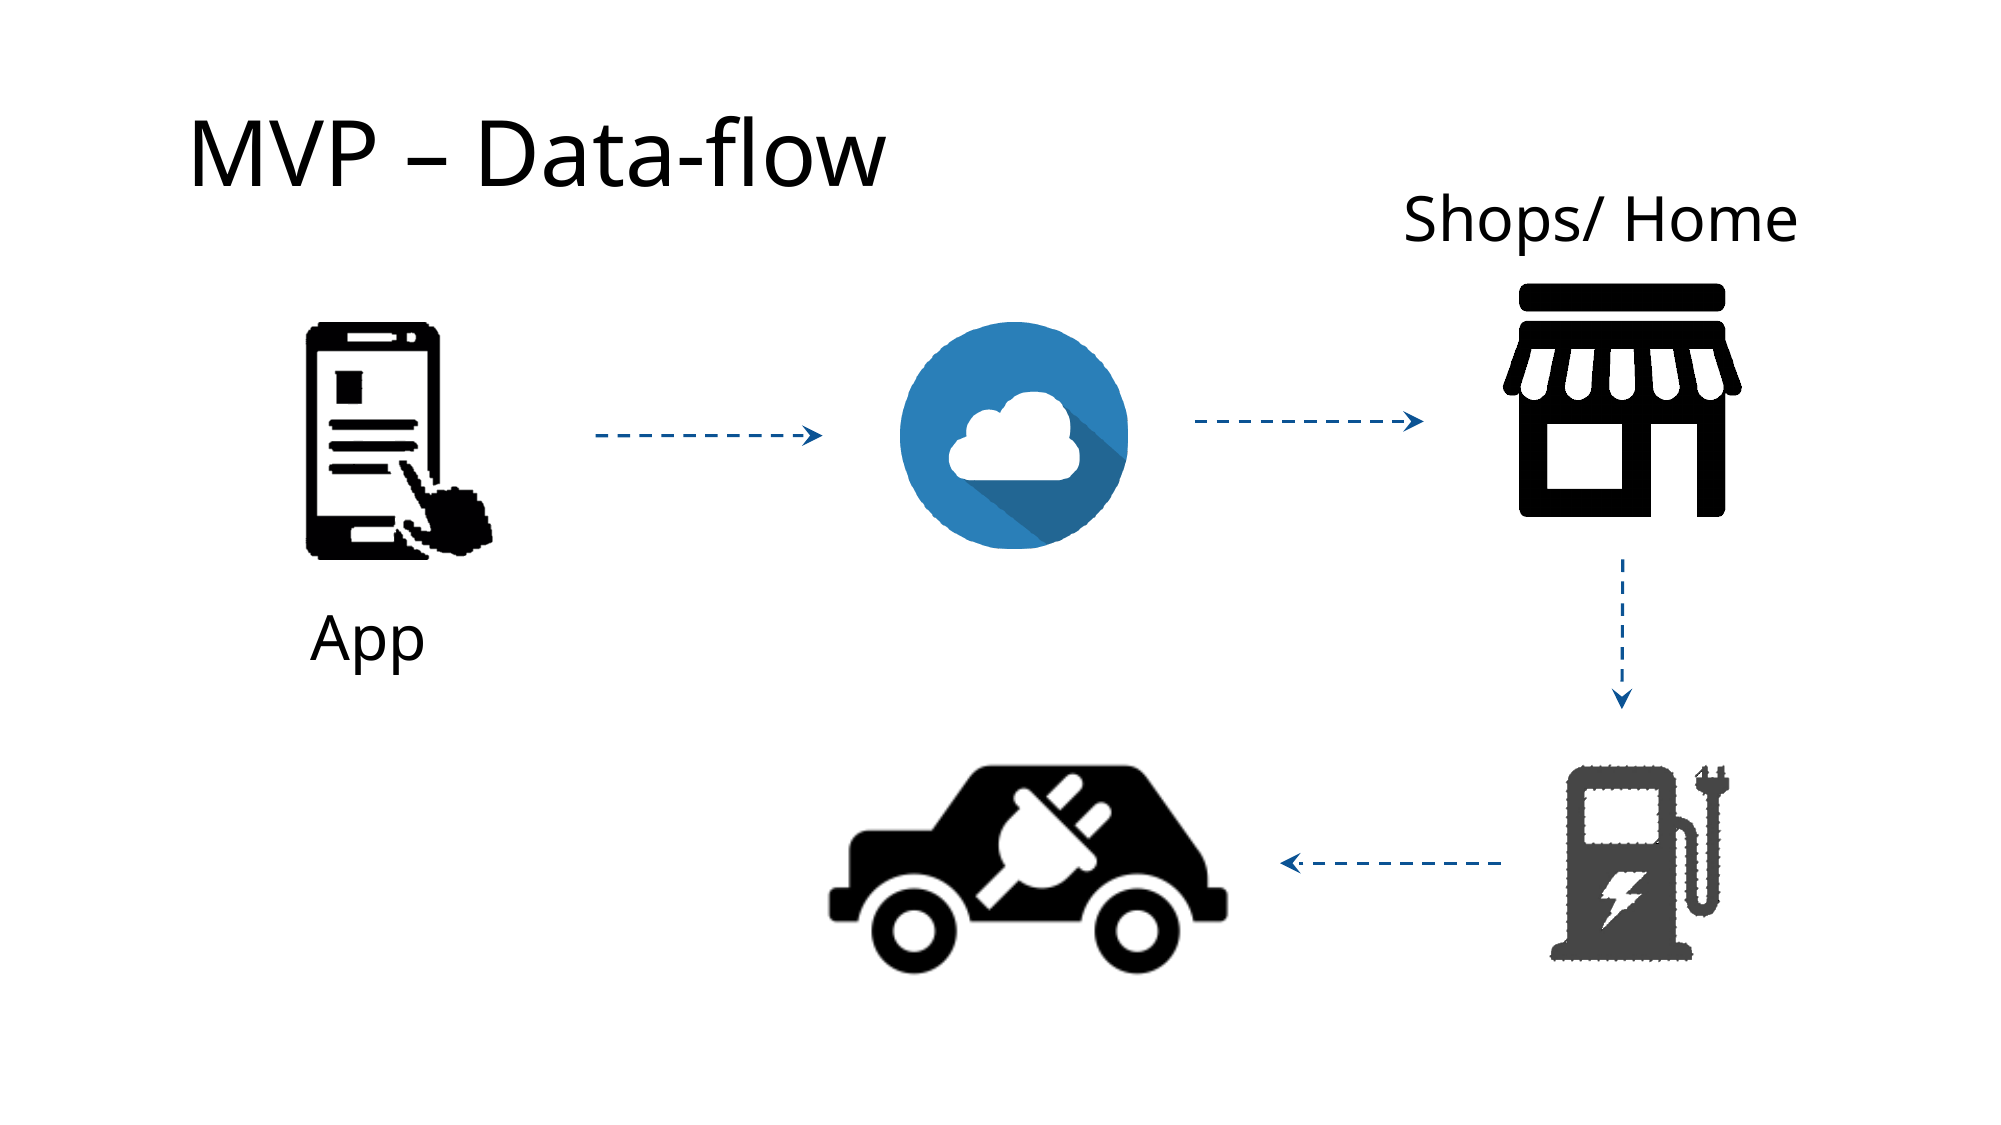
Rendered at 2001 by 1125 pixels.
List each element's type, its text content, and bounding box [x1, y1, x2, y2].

picture [1500, 274, 1744, 518]
title MVP – Data-flow [171, 67, 1029, 221]
text_box Shops/ Home [1388, 160, 1891, 271]
picture [900, 322, 1128, 549]
picture [820, 681, 1237, 1099]
picture [280, 322, 518, 560]
text_box App [295, 579, 503, 689]
picture [1536, 751, 1744, 975]
